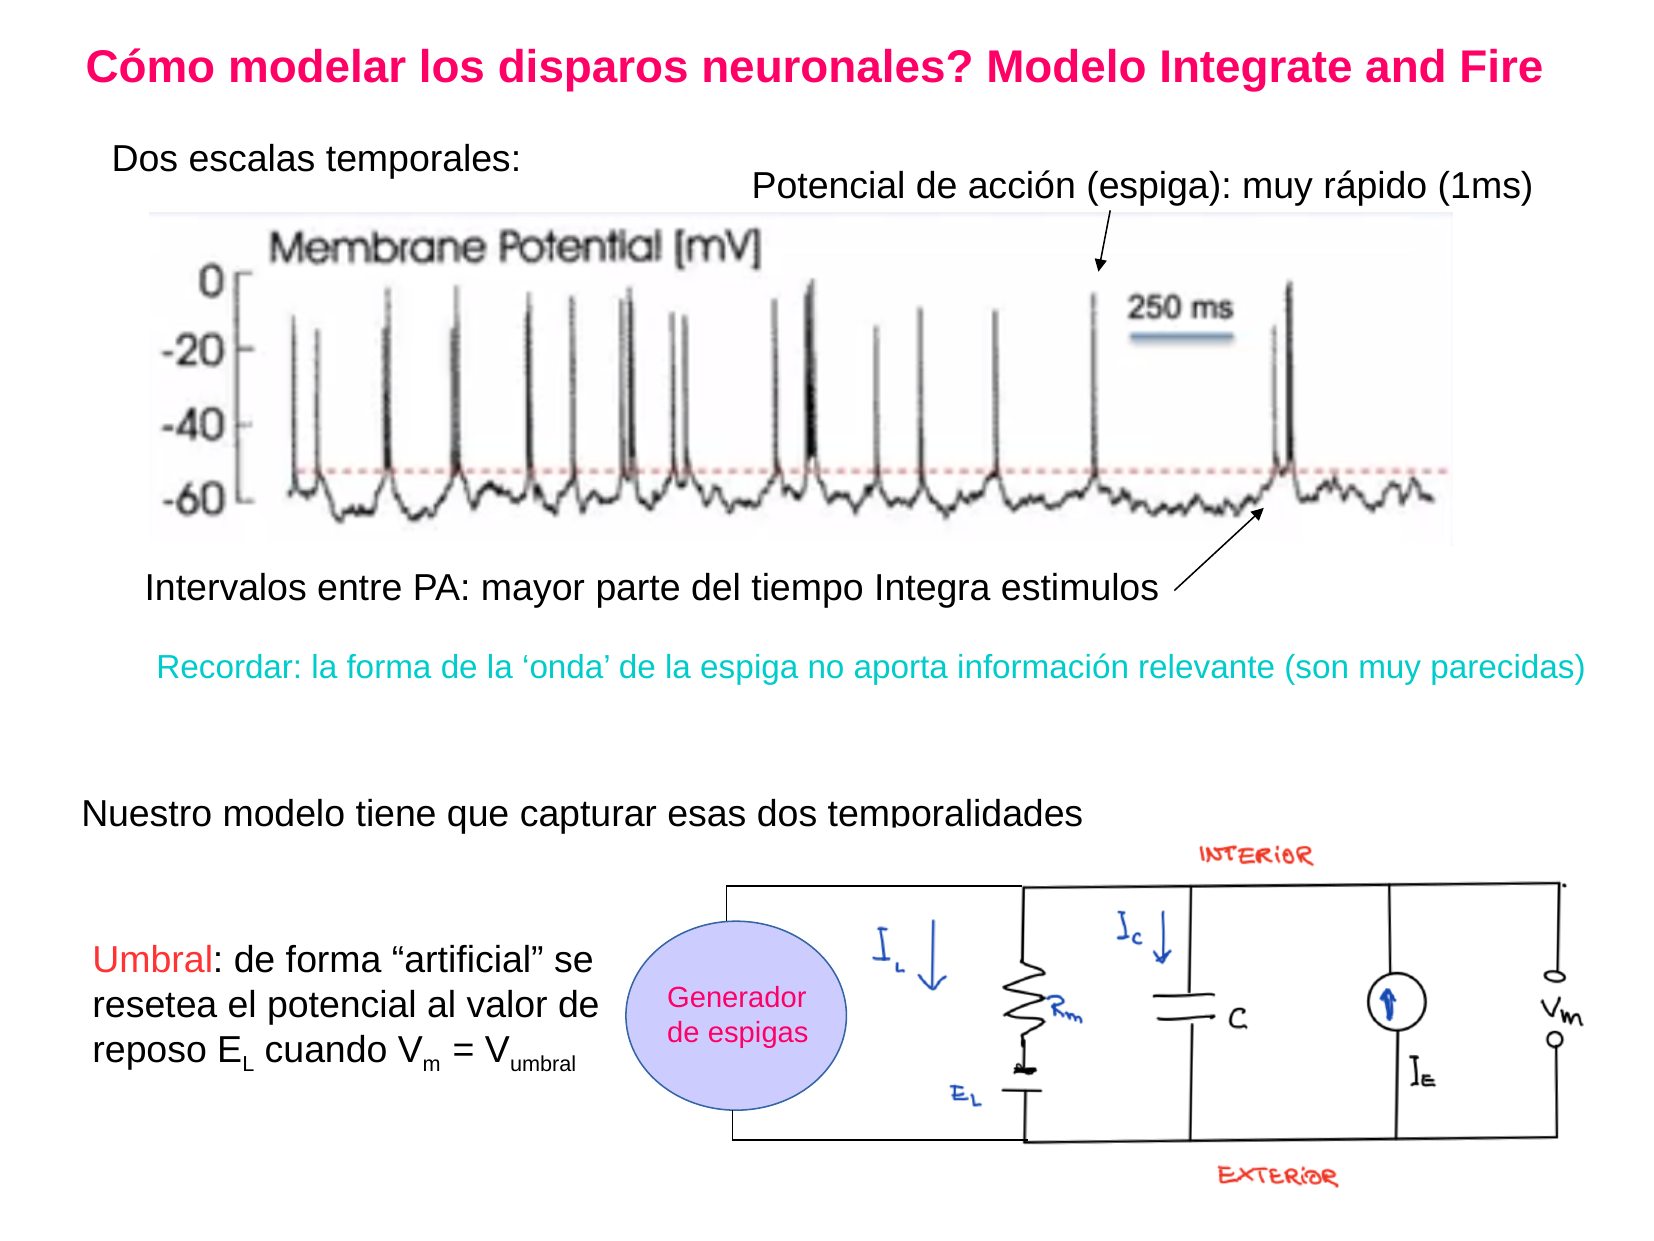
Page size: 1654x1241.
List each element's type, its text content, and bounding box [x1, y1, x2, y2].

text_box Recordar: la forma de la ‘onda’ de la espiga no aporta información relevante (son muy parecidas) [141, 637, 1618, 727]
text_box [96, 126, 1560, 613]
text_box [66, 781, 1654, 1200]
text_box Cómo modelar los disparos neuronales? Modelo Integrate and Fire [70, 29, 1573, 105]
